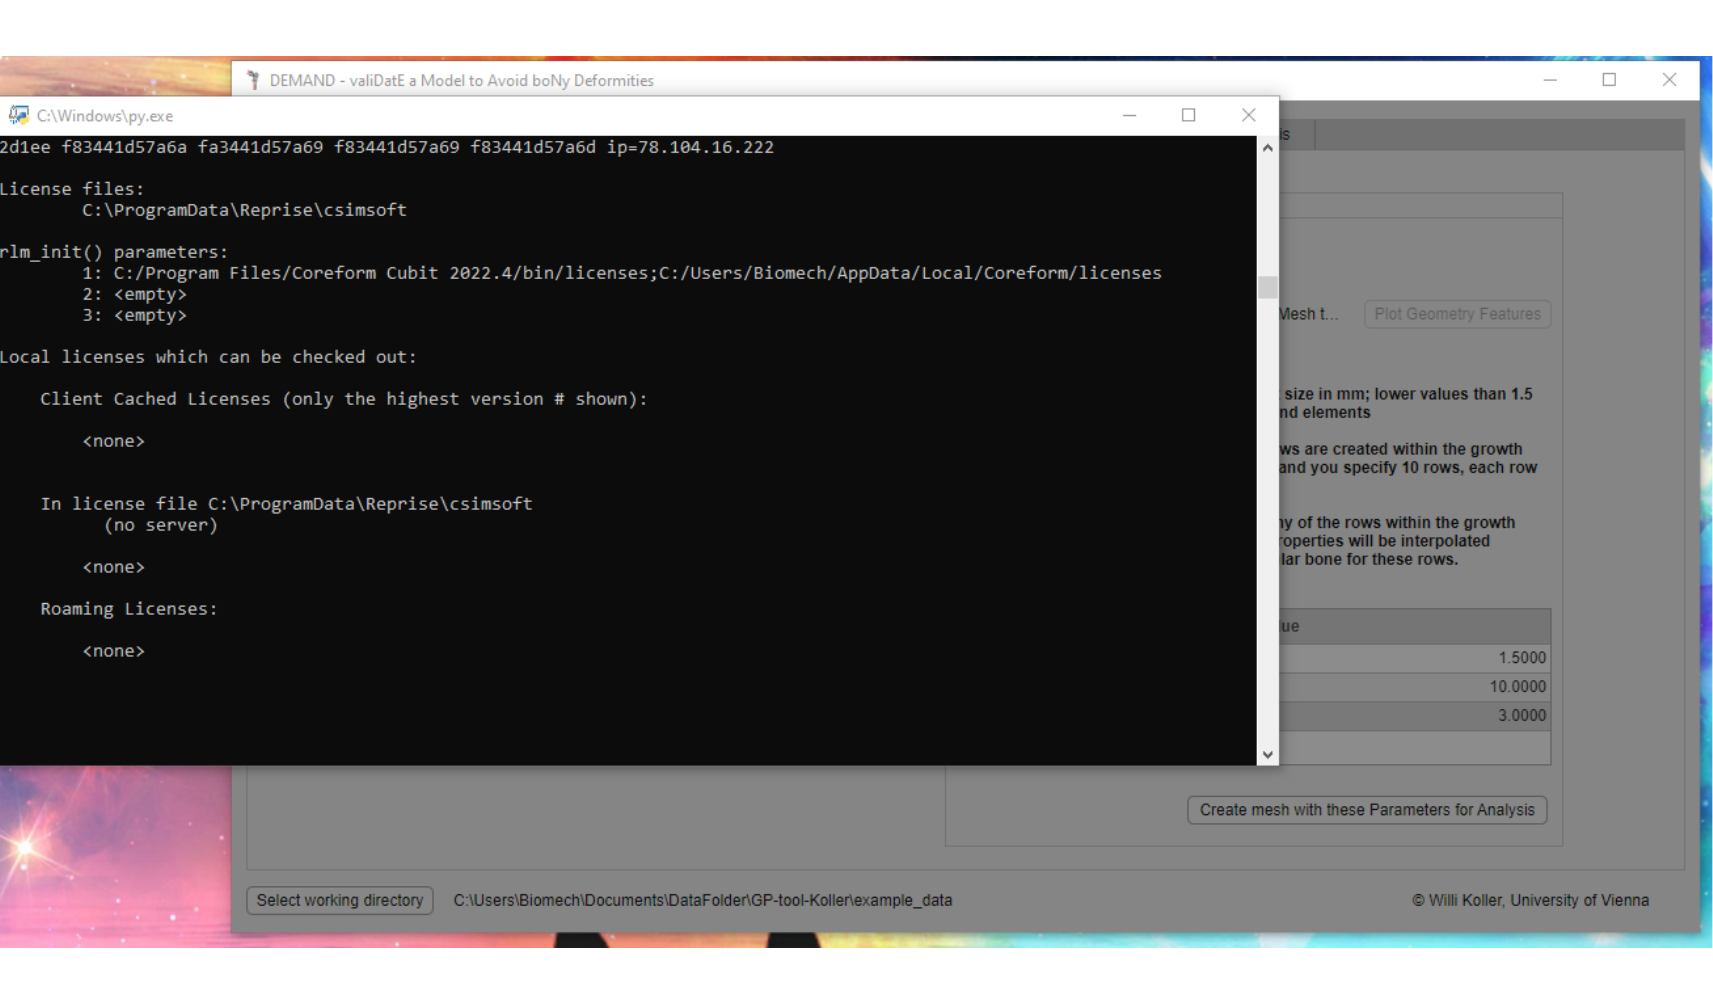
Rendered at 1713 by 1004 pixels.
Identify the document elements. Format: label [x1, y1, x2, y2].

picture [0, 56, 1713, 948]
